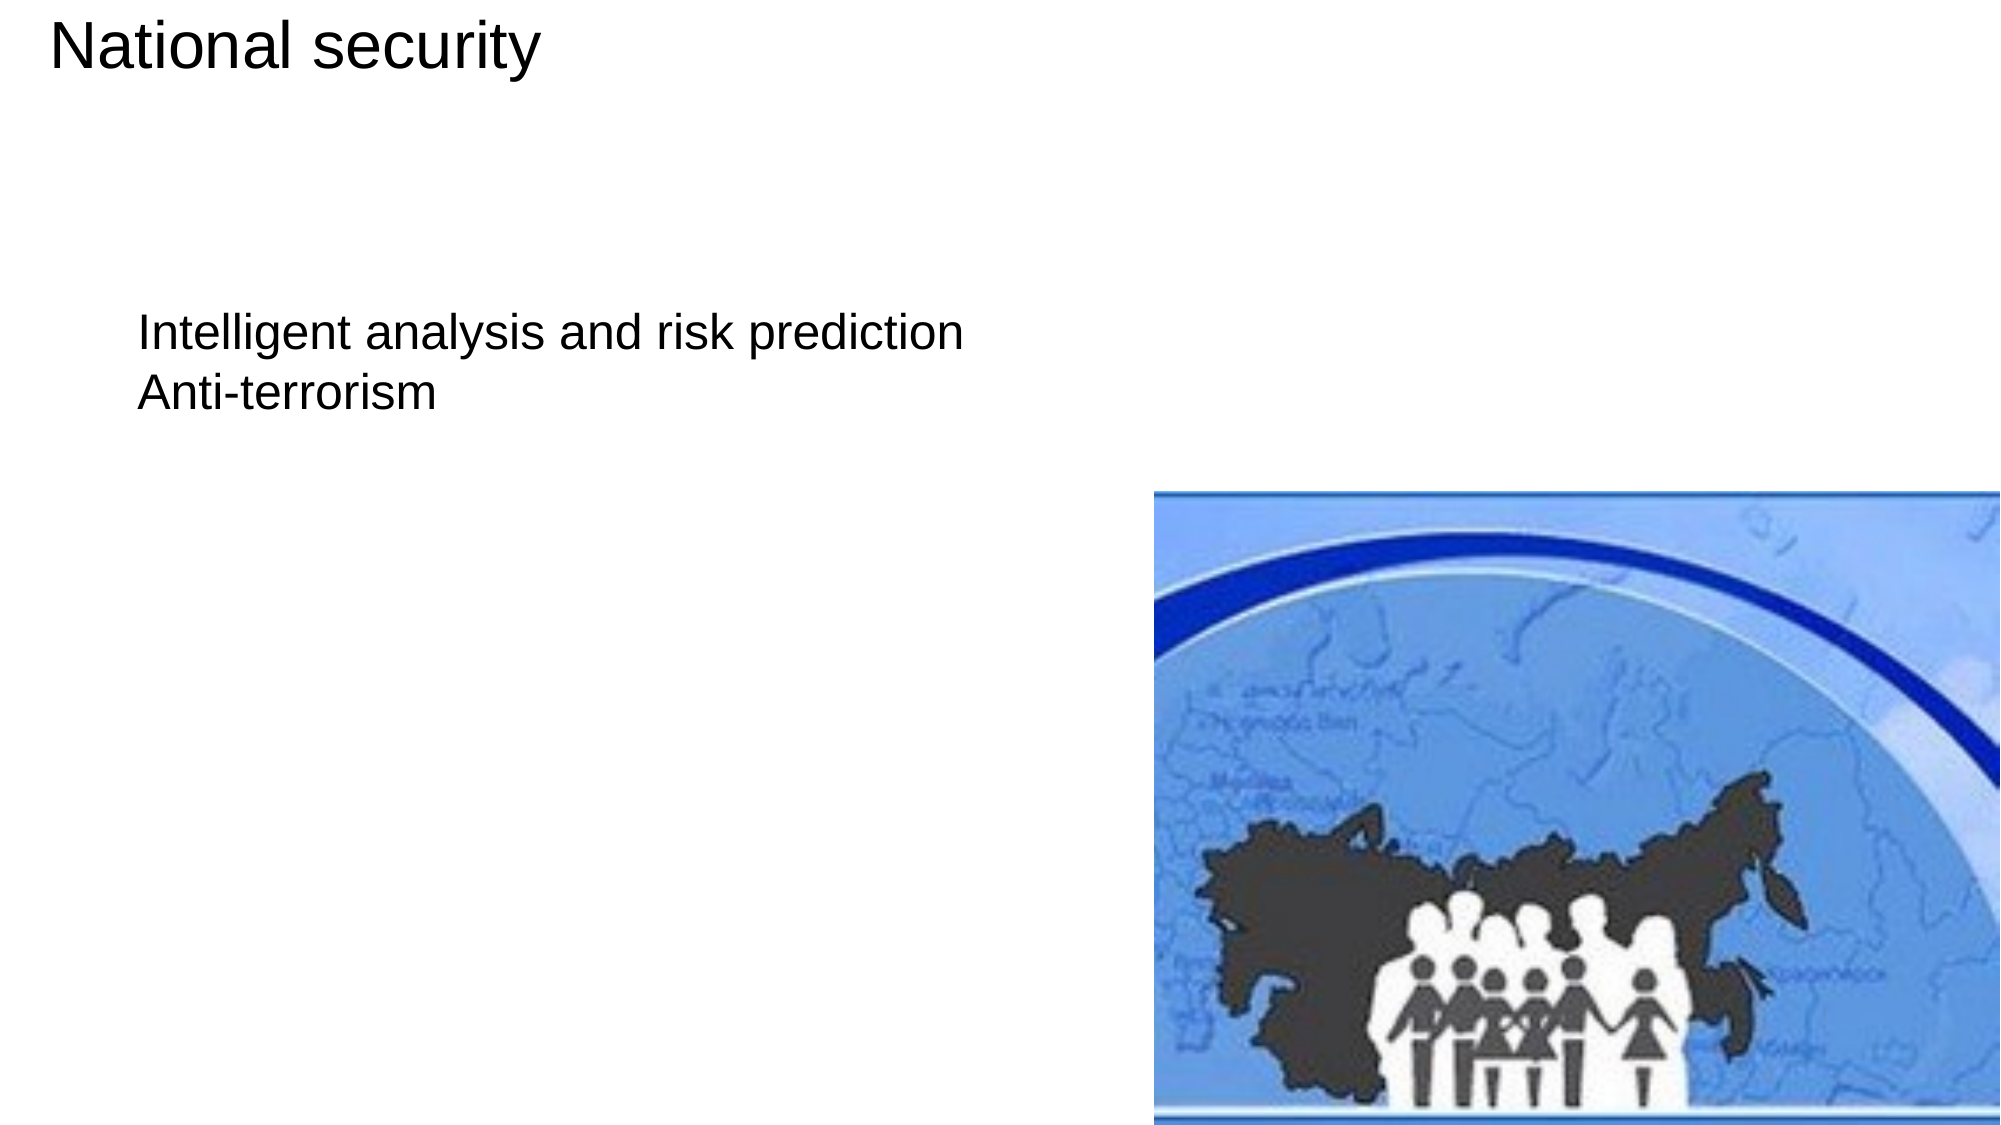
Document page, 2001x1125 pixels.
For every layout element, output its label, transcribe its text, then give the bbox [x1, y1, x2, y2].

list Intelligent analysis and risk prediction Anti-terrorism [137, 299, 1303, 421]
title National security [49, 1, 1951, 83]
picture [1154, 490, 2000, 1125]
